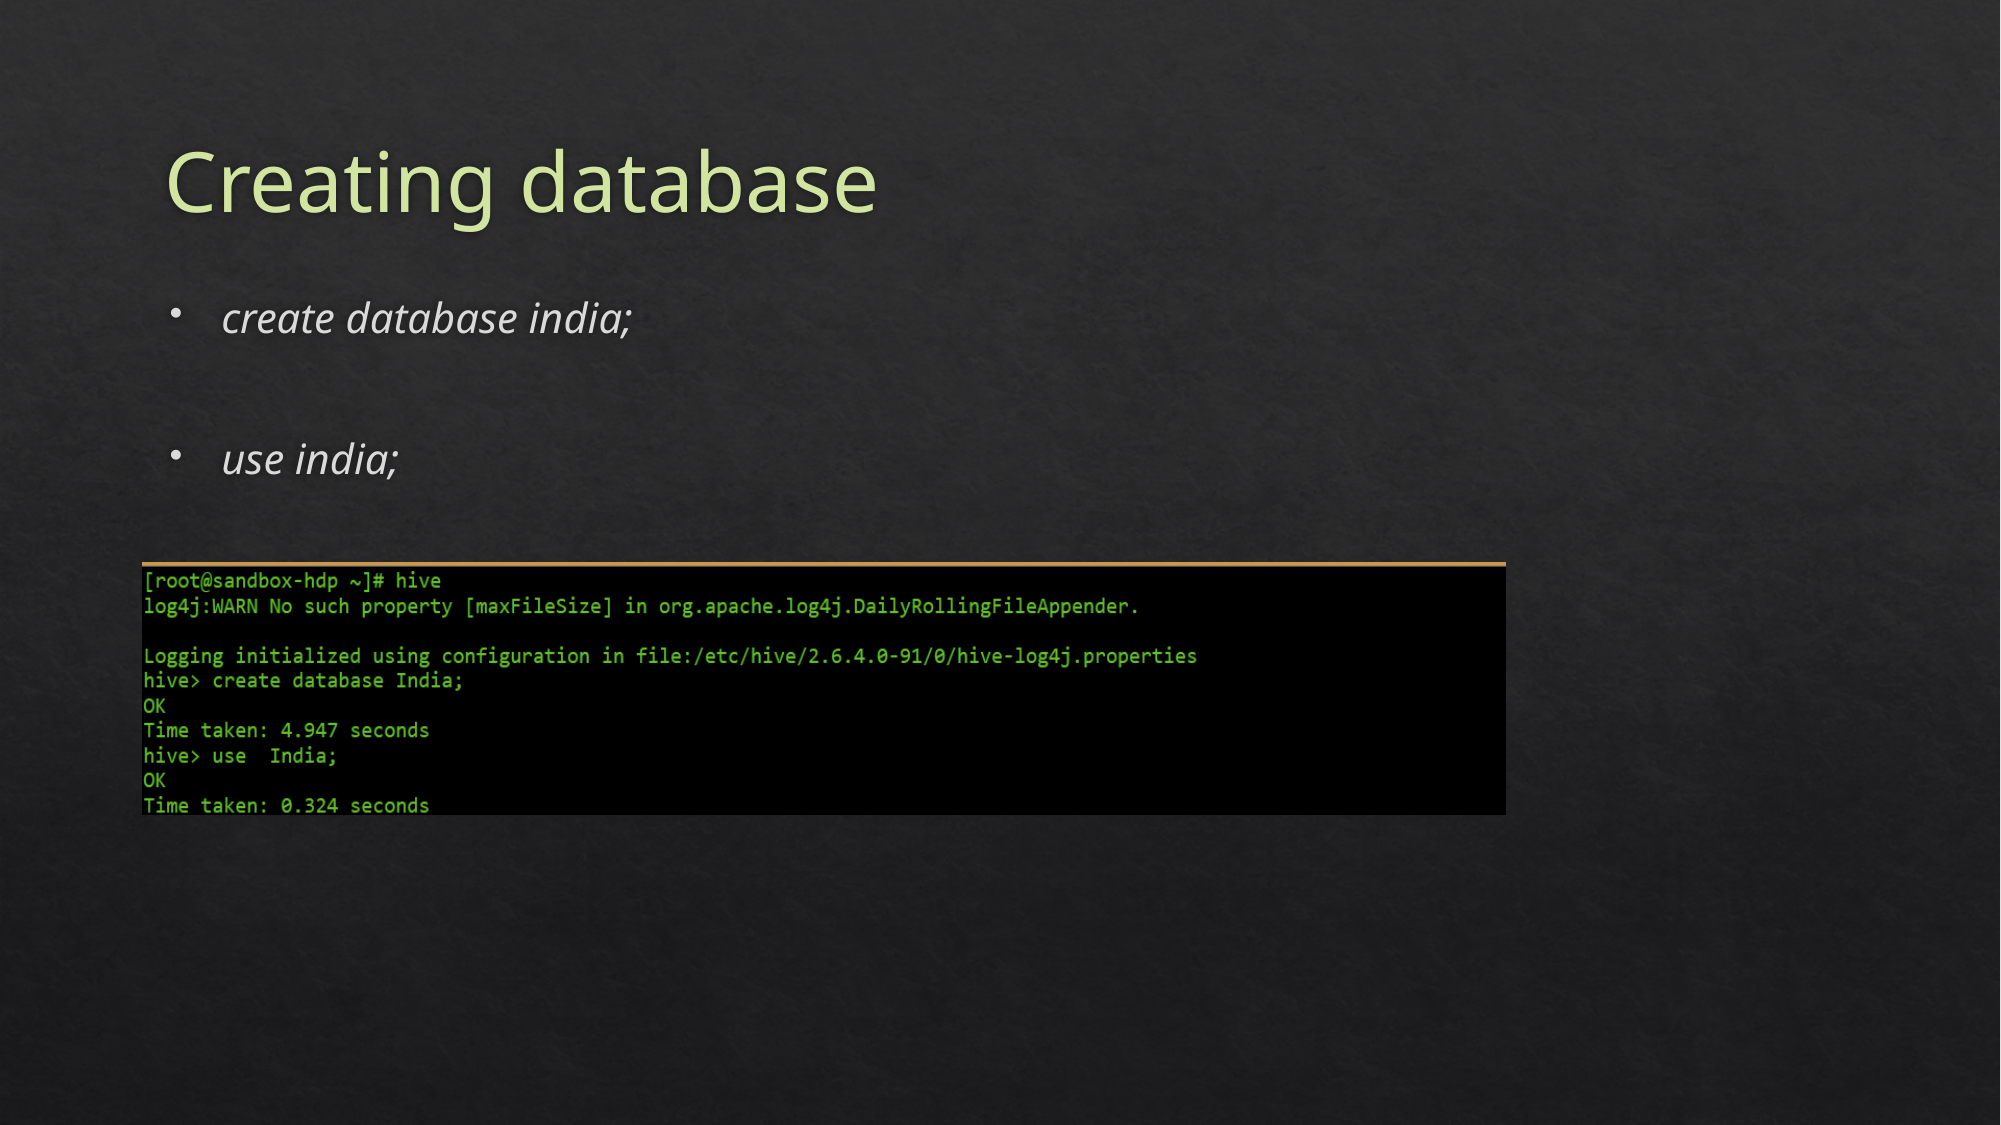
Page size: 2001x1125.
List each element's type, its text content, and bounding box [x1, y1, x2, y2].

list create database india; use india; [149, 284, 1849, 563]
title Creating database [149, 99, 1849, 260]
picture [34, 562, 1506, 815]
